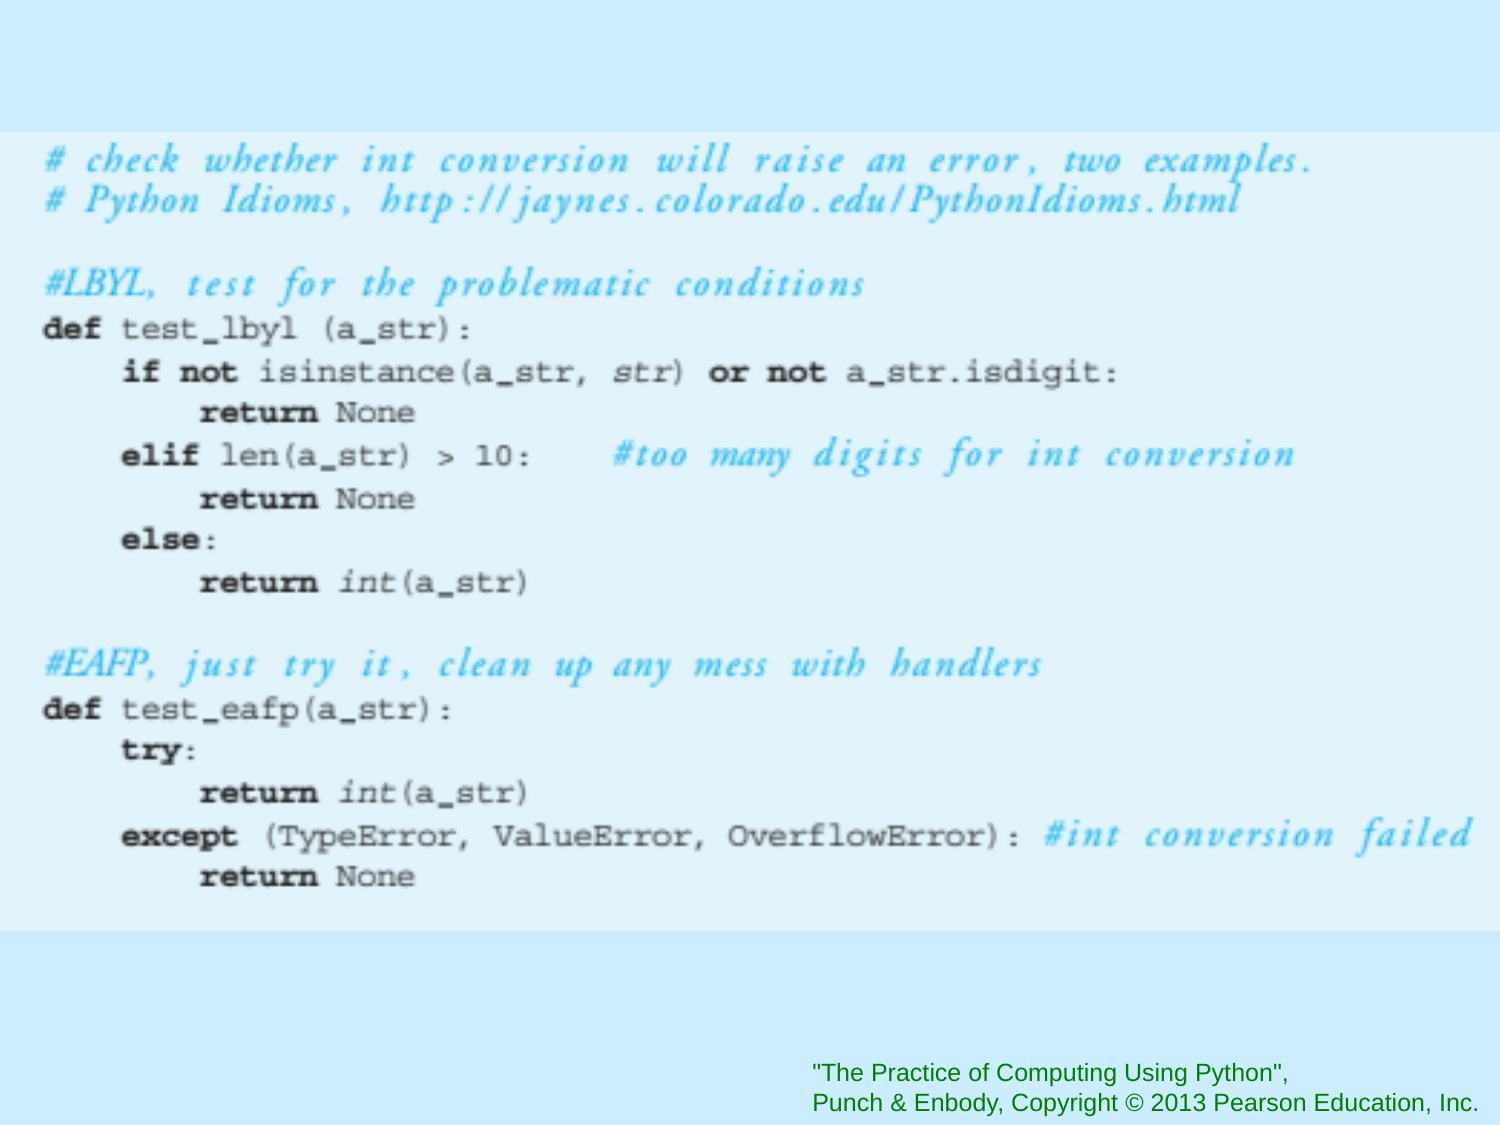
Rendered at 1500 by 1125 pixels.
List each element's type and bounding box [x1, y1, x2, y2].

list [0, 12, 1500, 1051]
